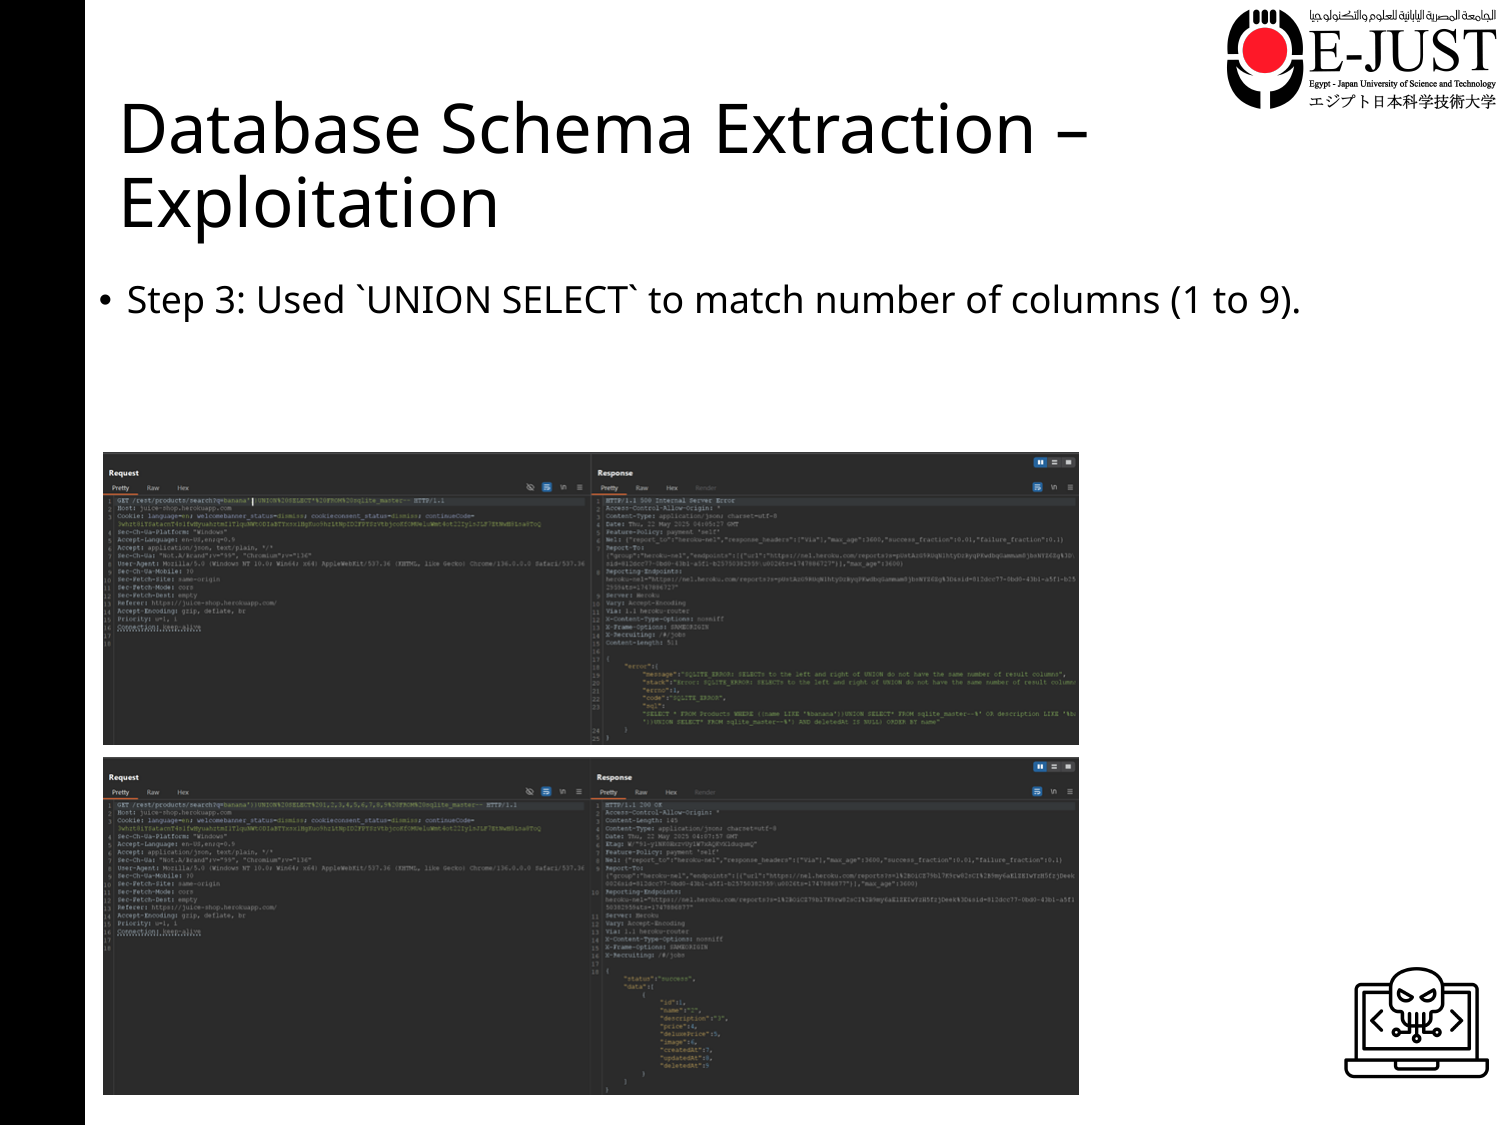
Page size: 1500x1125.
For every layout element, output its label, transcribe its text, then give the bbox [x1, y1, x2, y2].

picture [1342, 948, 1490, 1096]
picture [1220, 0, 1500, 148]
picture [102, 756, 1079, 1096]
text_box [0, 0, 85, 1125]
title Database Schema Extraction – Exploitation [103, 59, 1397, 278]
picture [102, 452, 1079, 745]
list Step 3: Used `UNION SELECT` to match number of columns (1 to 9). [85, 205, 1378, 920]
